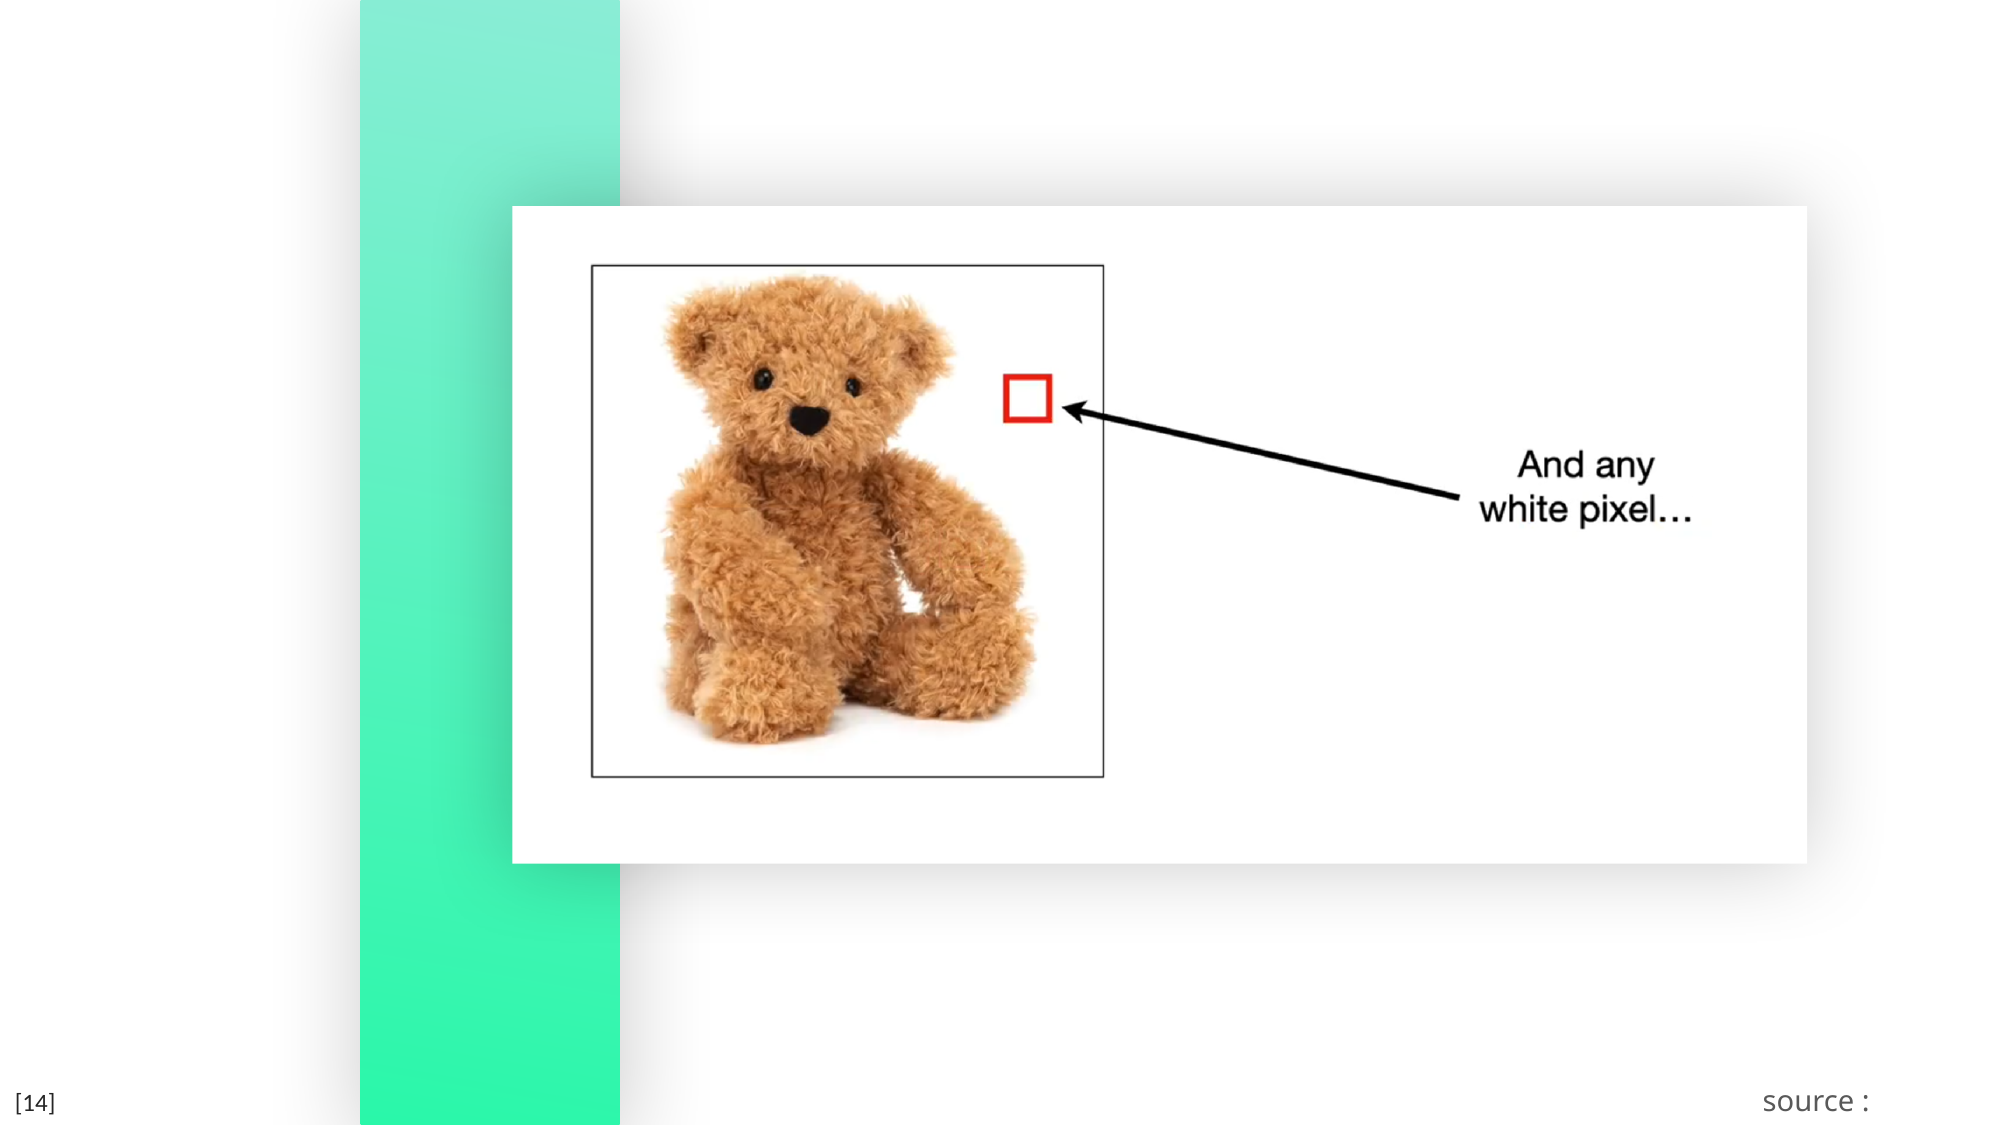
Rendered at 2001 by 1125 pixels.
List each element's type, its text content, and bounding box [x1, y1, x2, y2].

picture [548, 235, 1712, 811]
text_box [14] [0, 1079, 78, 1125]
text_box [511, 205, 1808, 865]
text_box [360, 0, 621, 1125]
text_box source : statquest [1748, 1074, 1994, 1125]
